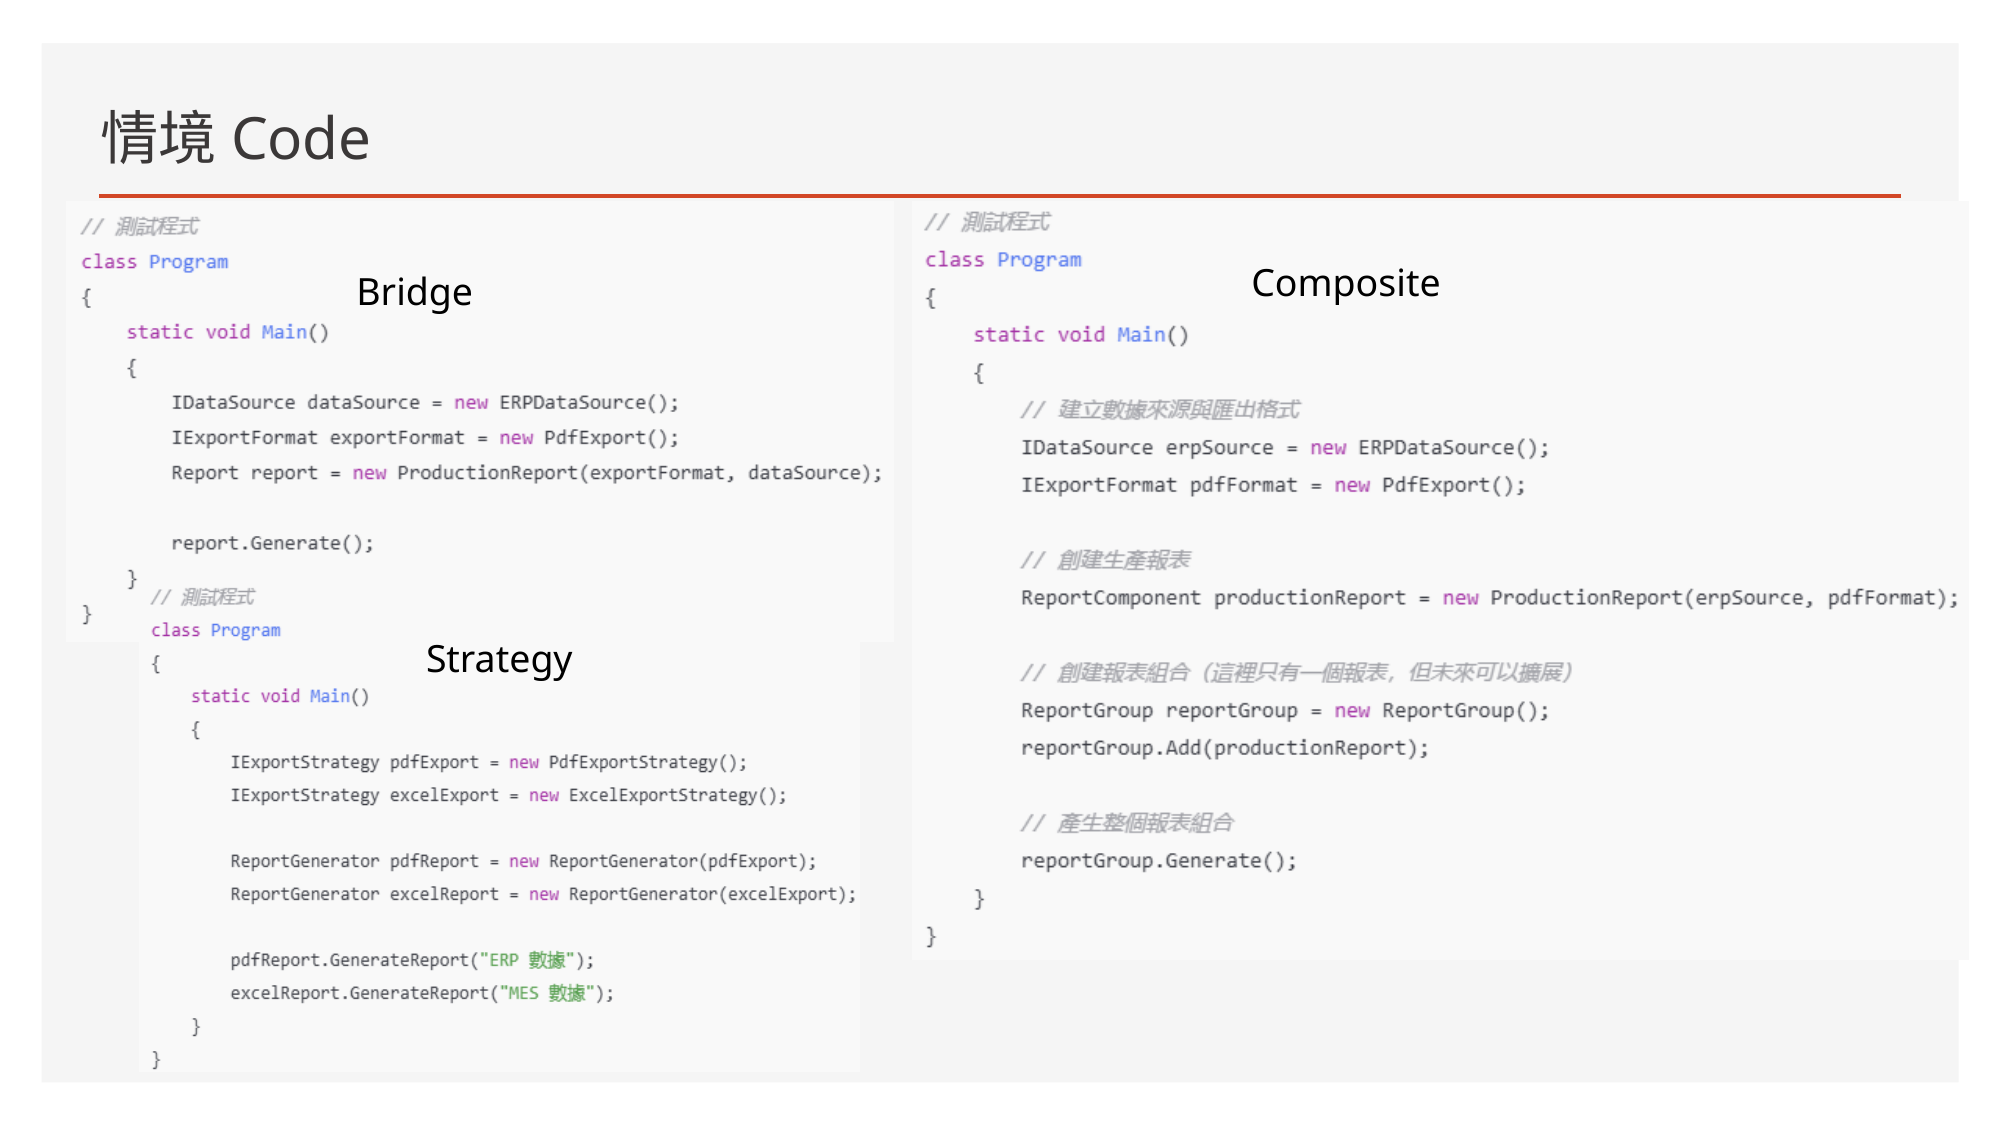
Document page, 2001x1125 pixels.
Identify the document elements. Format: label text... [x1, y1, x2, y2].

title 情境Code [85, 73, 1214, 179]
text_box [912, 201, 1969, 960]
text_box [66, 201, 894, 642]
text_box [139, 580, 860, 1072]
